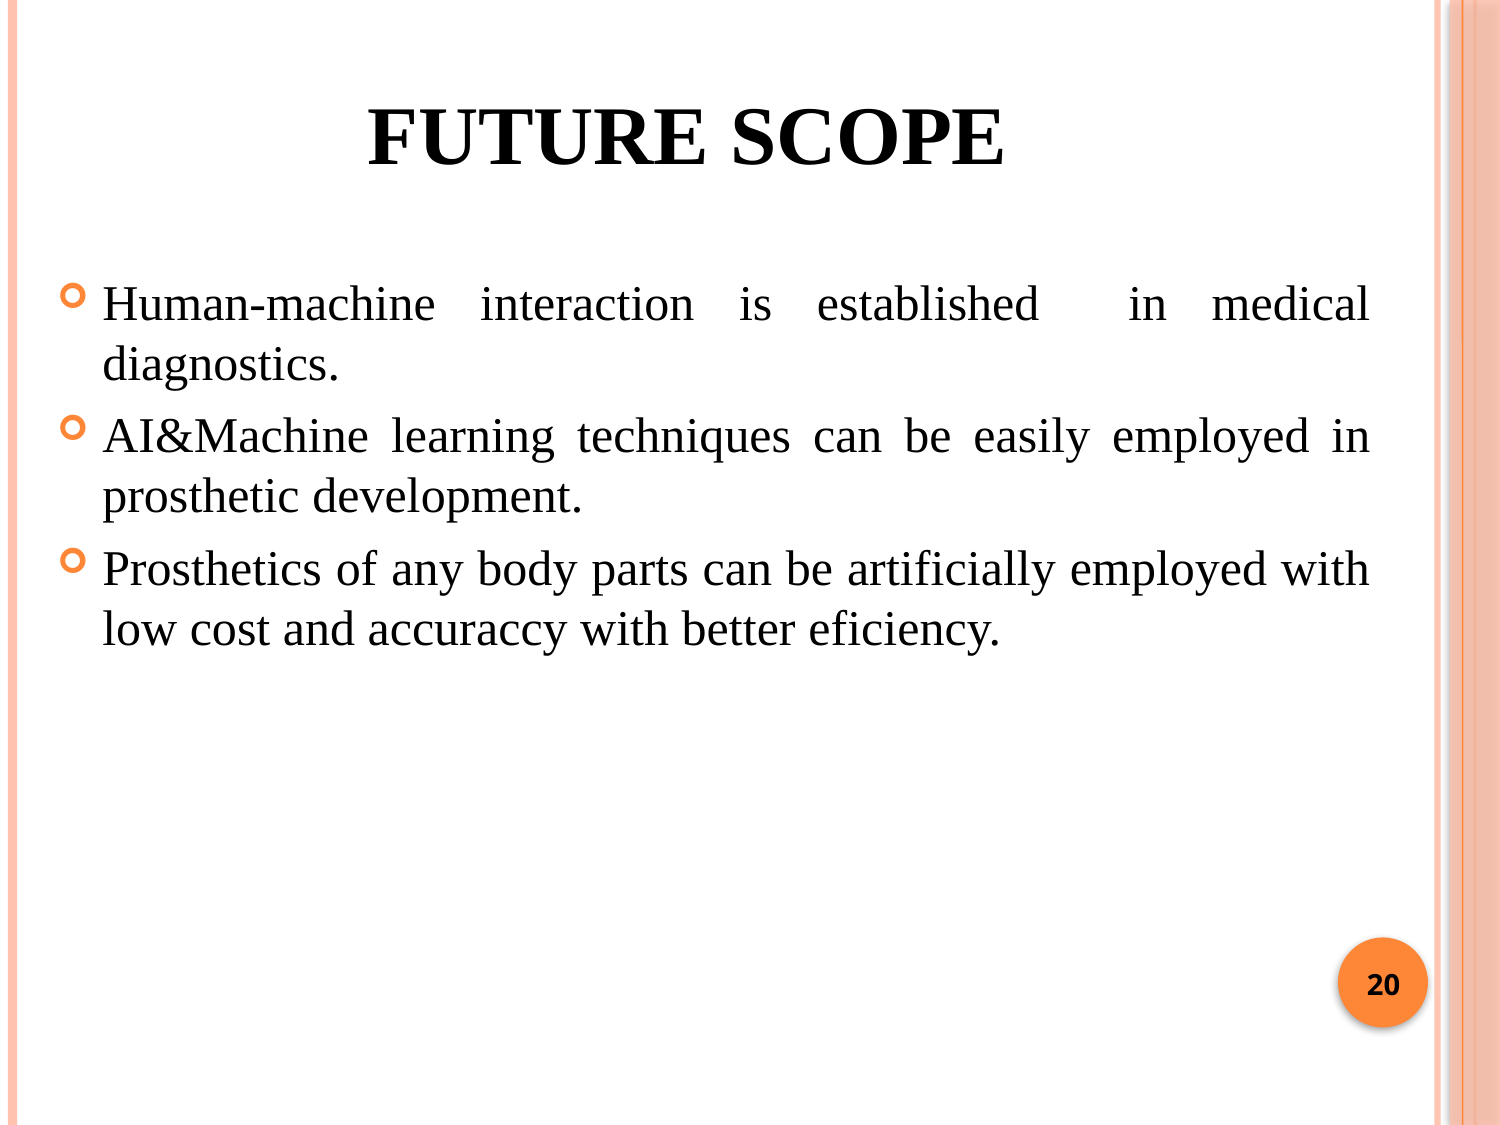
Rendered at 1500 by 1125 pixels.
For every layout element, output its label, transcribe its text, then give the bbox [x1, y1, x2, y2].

slide_number 20 [1333, 940, 1434, 1027]
list Human-machine interaction is established in medical diagnostics. AI&Machine learning techniques can be easily employed in prosthetic development. Prosthetics of any body parts can be artificially employed with low cost and accuraccy with better eficiency. [42, 262, 1387, 958]
title future scope [75, 0, 1300, 189]
